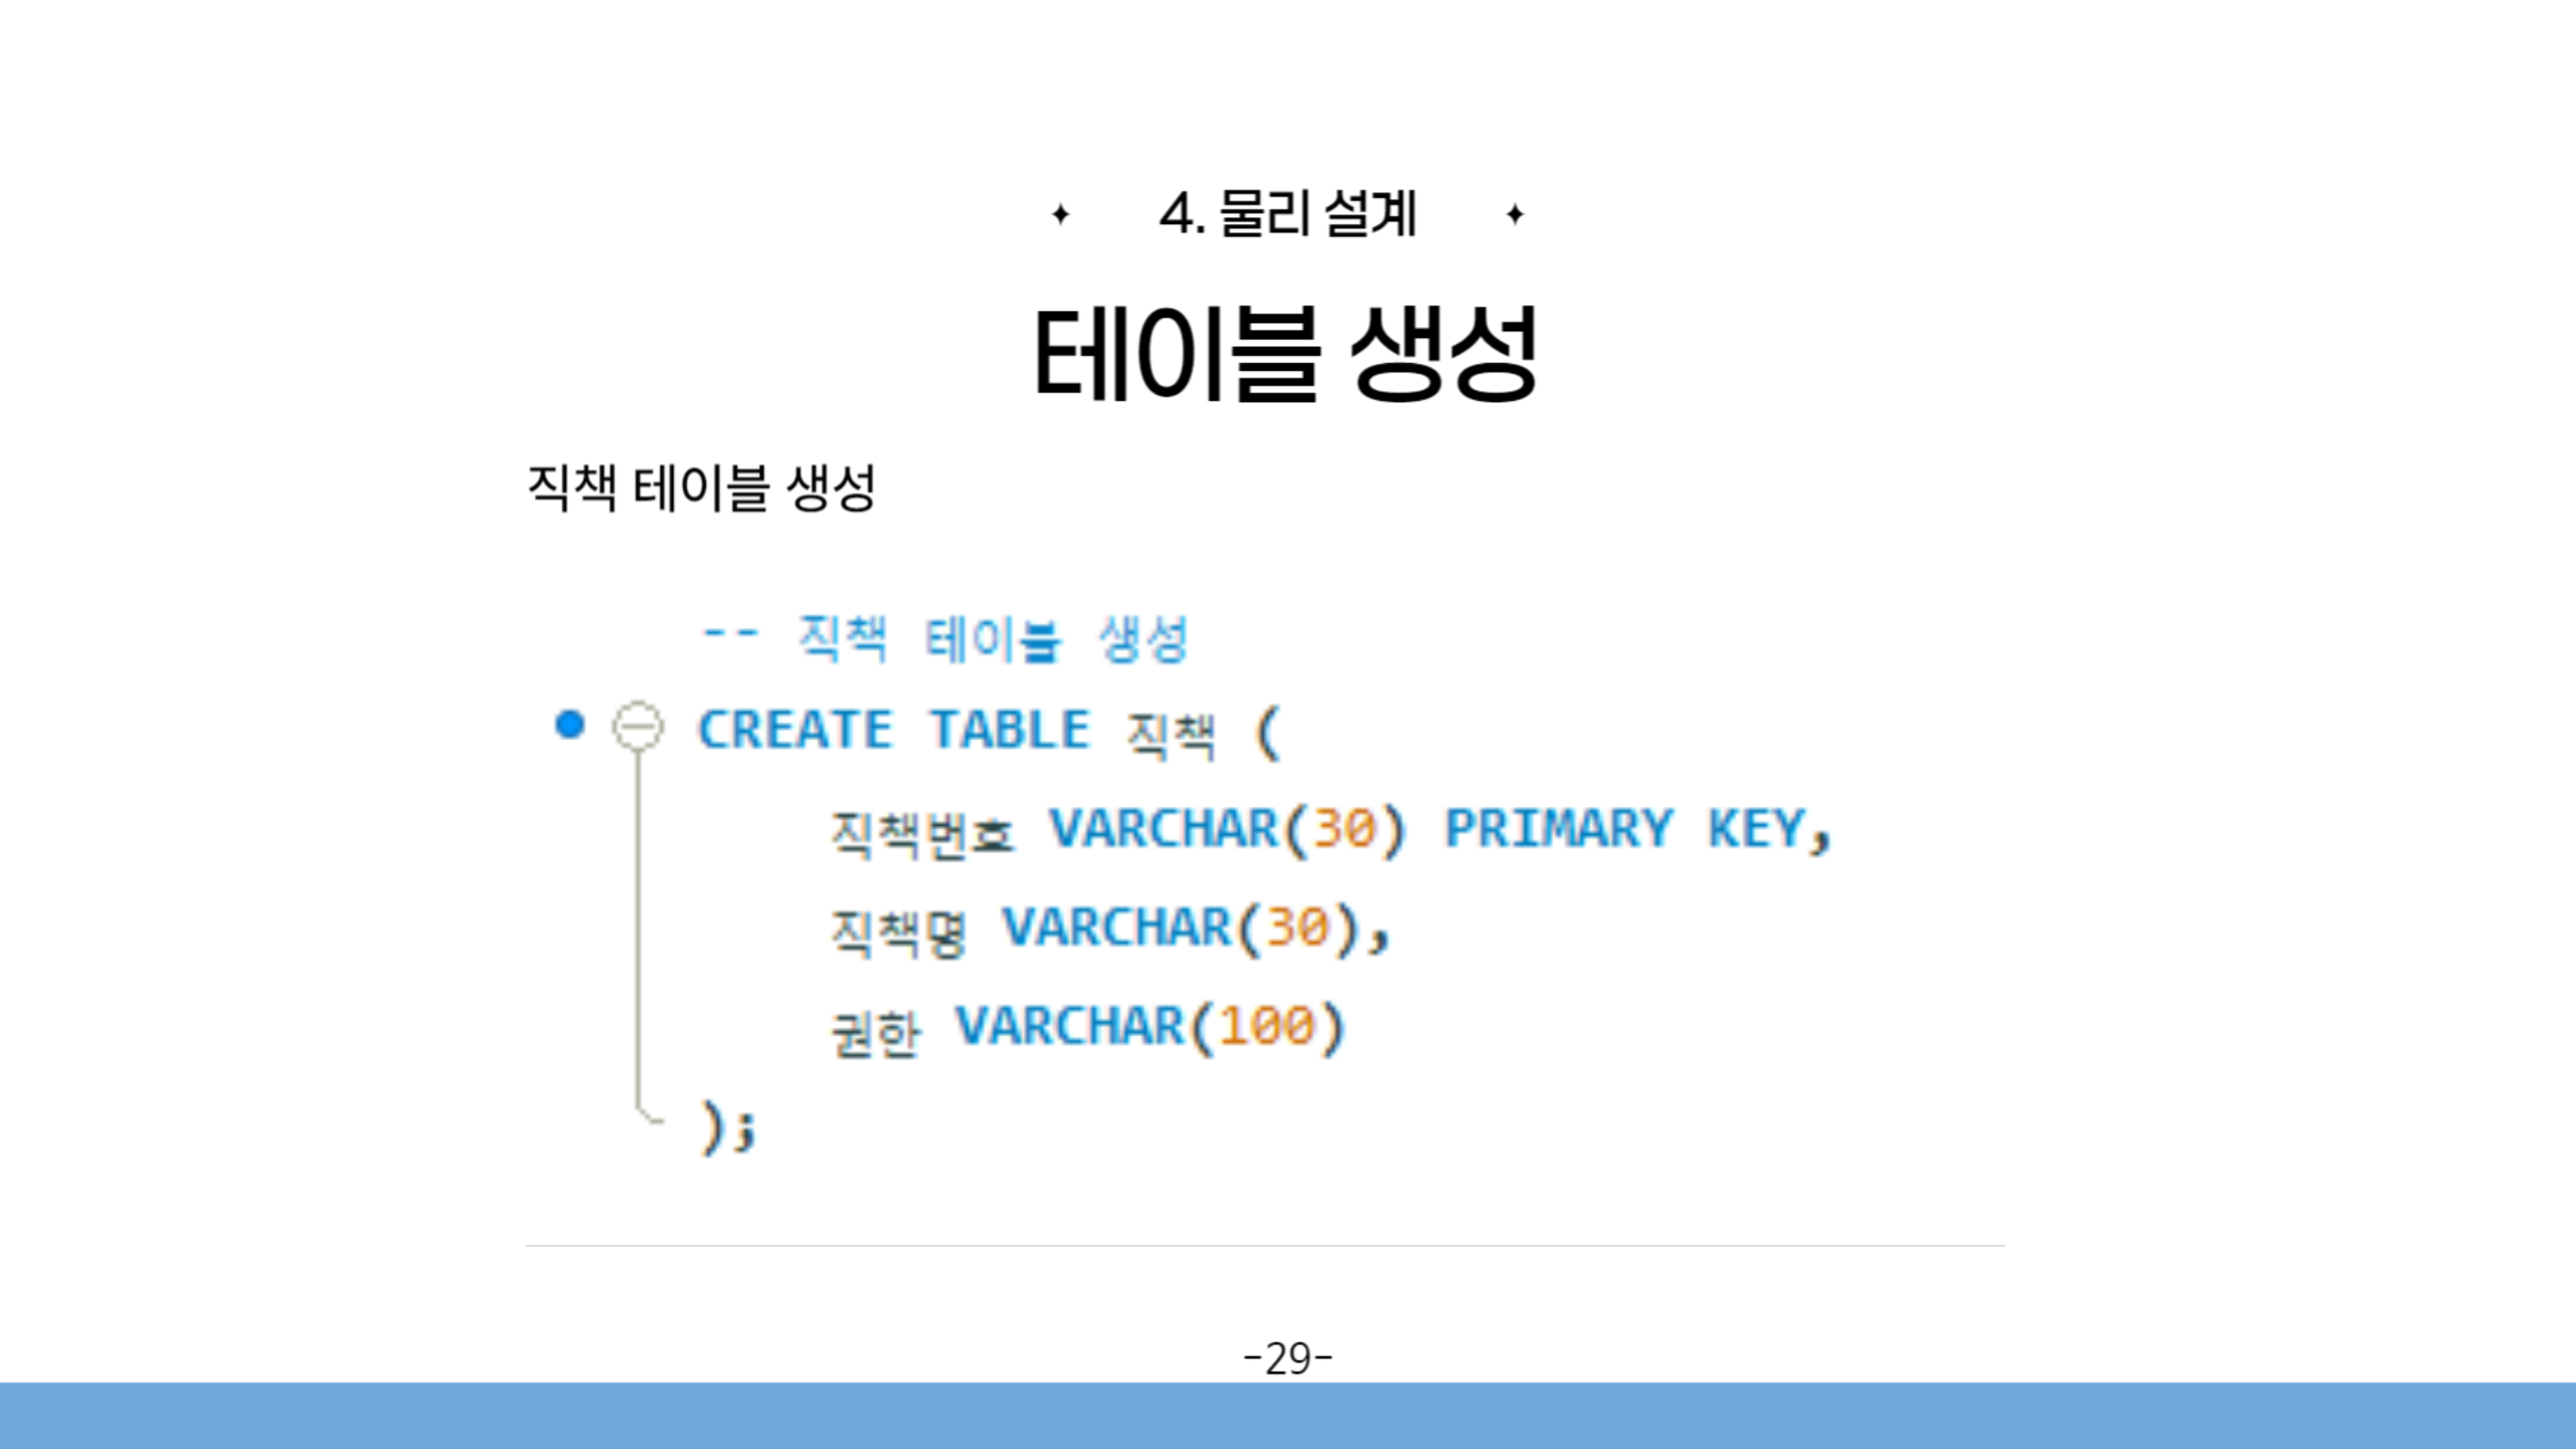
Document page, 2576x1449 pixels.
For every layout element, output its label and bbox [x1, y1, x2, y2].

picture [313, 459, 1090, 521]
picture [1013, 293, 1563, 409]
picture [526, 576, 2005, 1247]
picture [1041, 185, 1534, 242]
picture [0, 1337, 2576, 1449]
